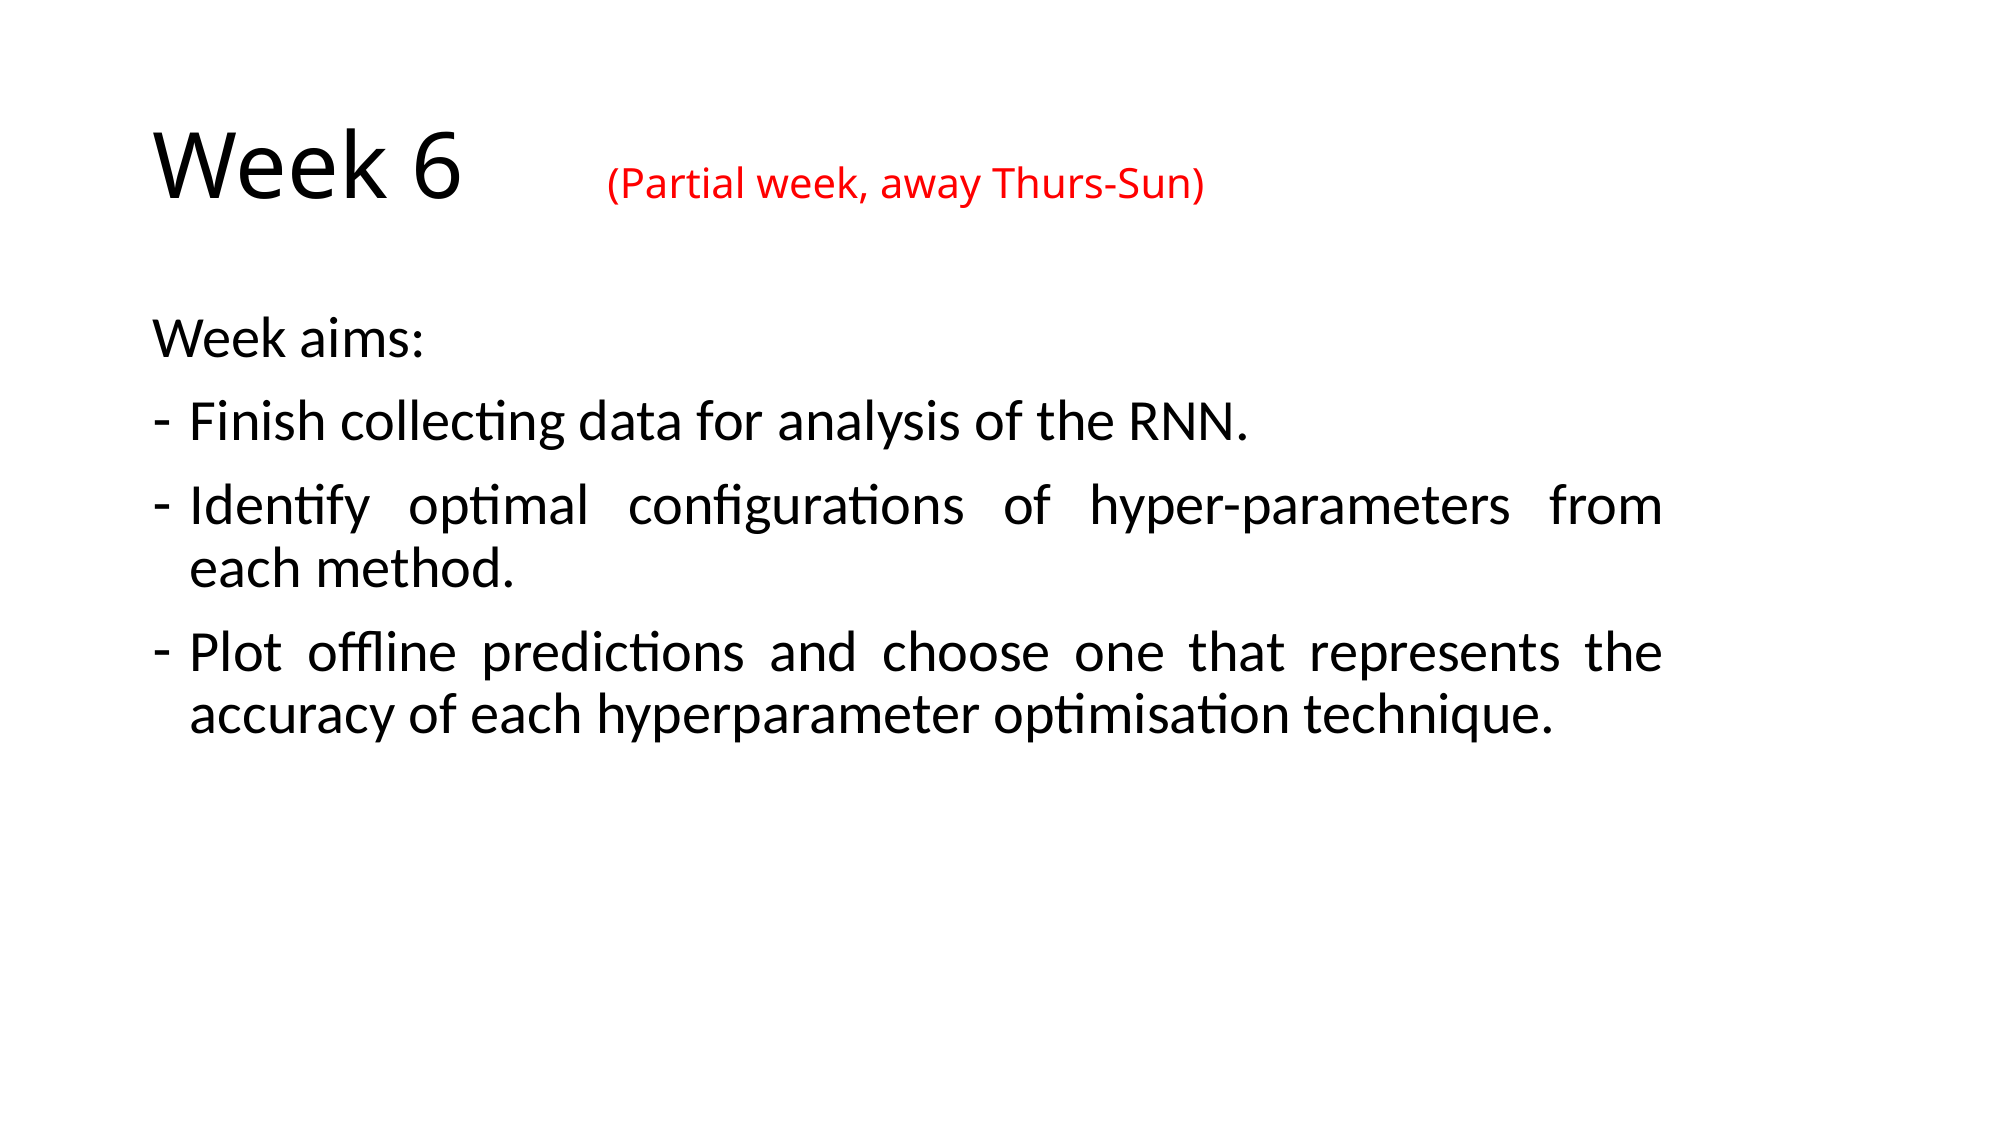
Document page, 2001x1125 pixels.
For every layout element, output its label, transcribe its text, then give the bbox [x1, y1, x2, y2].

list Week aims: Finish collecting data for analysis of the RNN. Identify optimal configurations of hyper-parameters from each method. Plot offline predictions and choose one that represents the accuracy of each hyperparameter optimisation technique. [137, 299, 1680, 1025]
title Week 6 (Partial week, away Thurs-Sun) [137, 59, 1863, 278]
